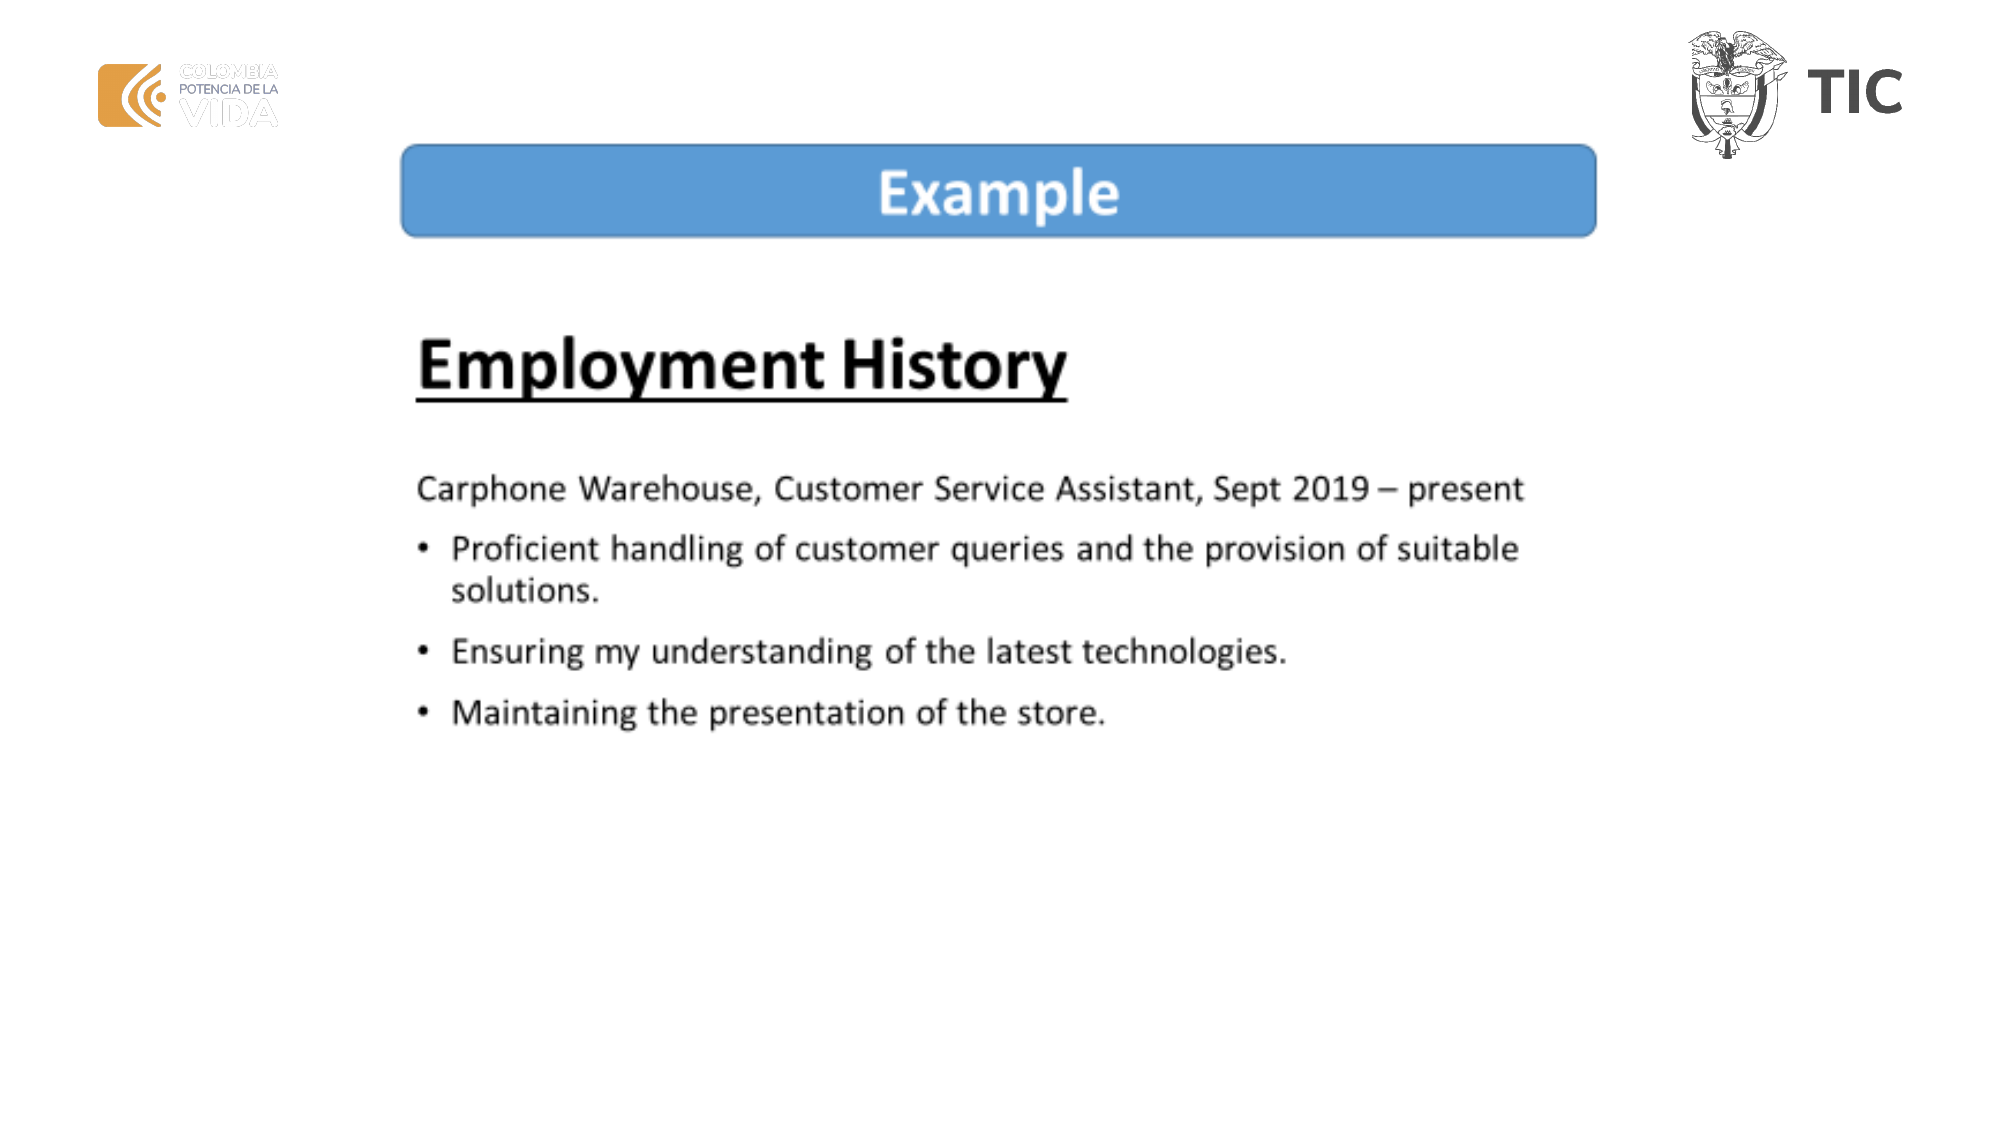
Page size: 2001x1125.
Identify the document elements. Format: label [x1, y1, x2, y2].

picture [308, 43, 1692, 1082]
text_box [98, 31, 1902, 159]
